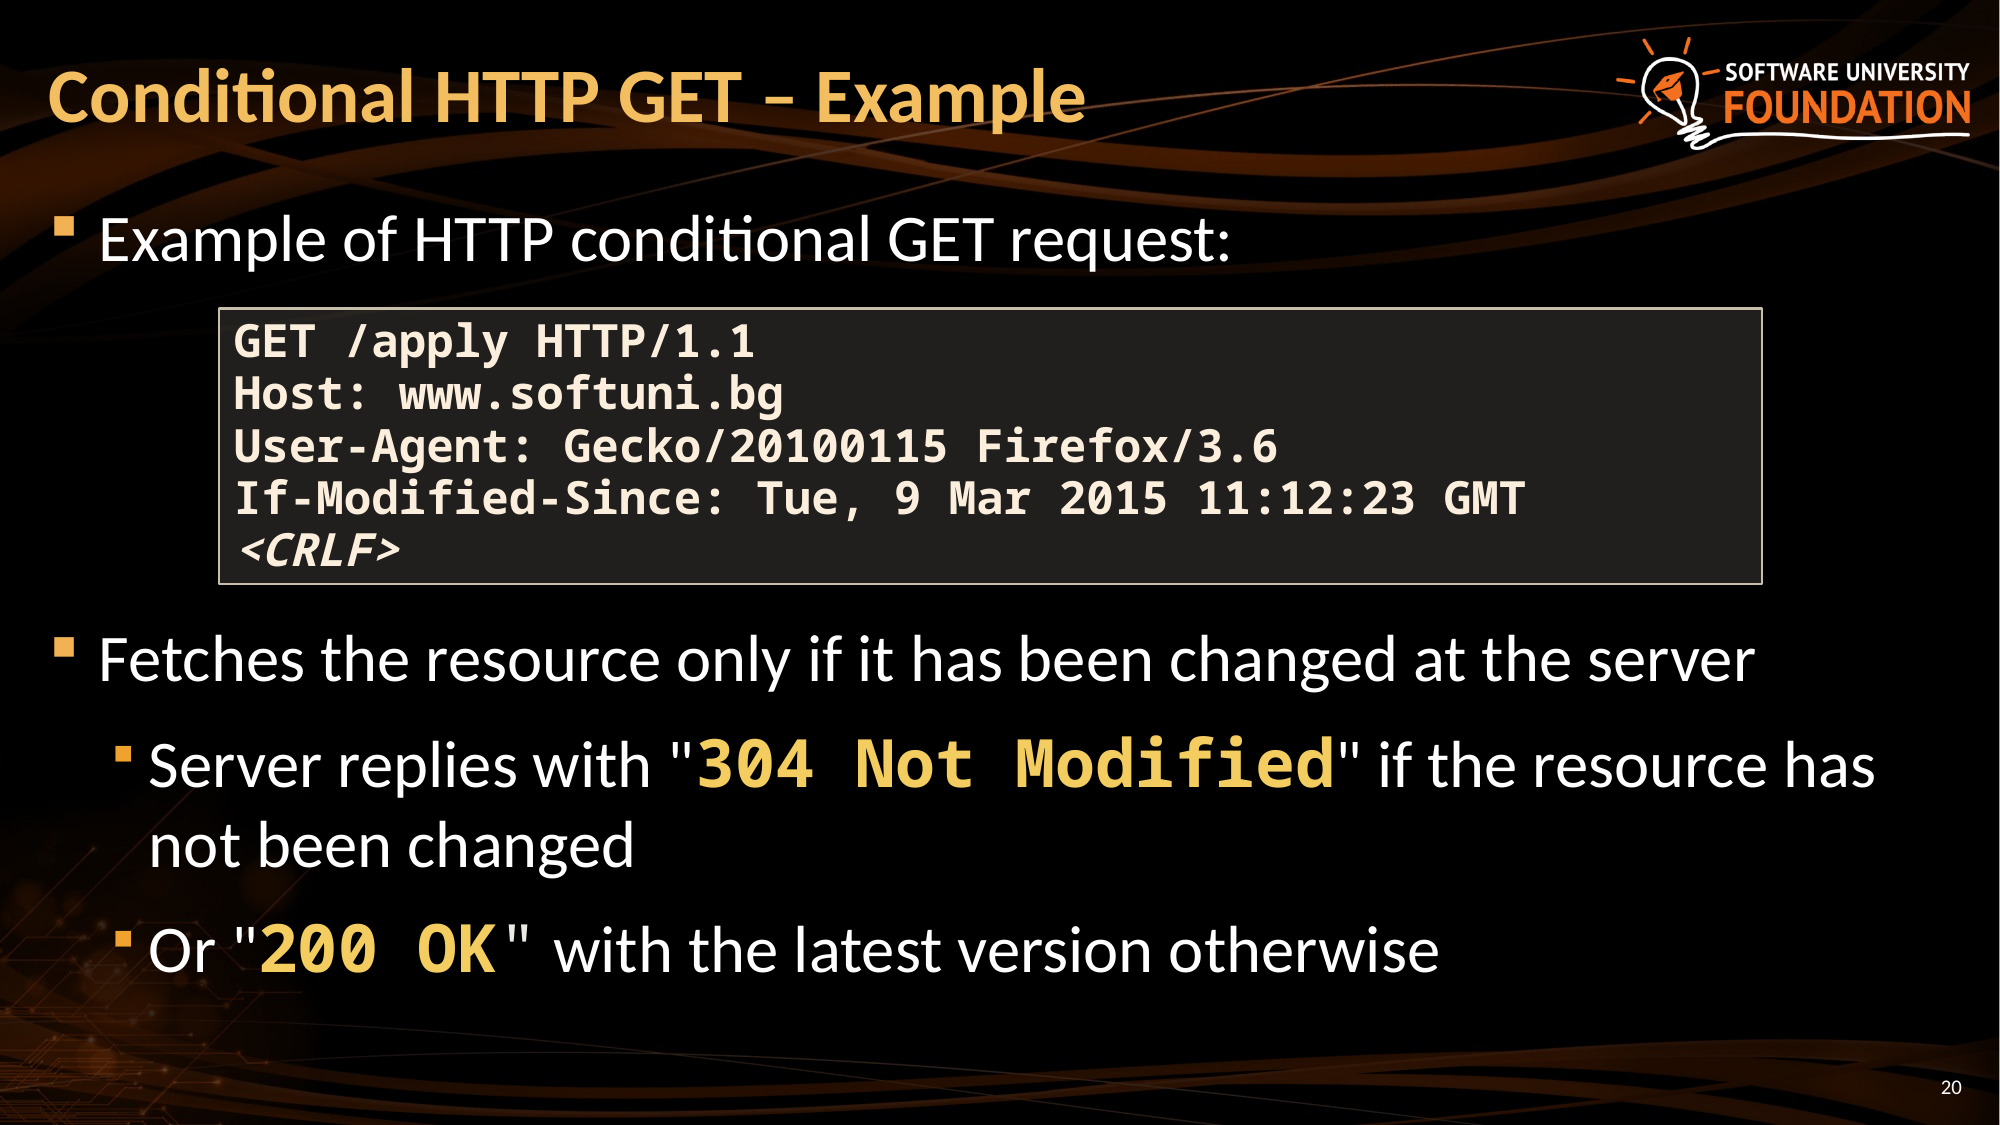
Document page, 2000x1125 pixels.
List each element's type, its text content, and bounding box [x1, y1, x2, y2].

picture [0, 0, 2000, 1125]
title Conditional HTTP GET – Example [30, 6, 1602, 189]
text_box GET /apply HTTP/1.1 Host: www.softuni.bg User-Agent: Gecko/20100115 Firefox/3.6 If-Modified-Since: Tue, 9 Mar 2015 11:12:23 GMT <CRLF> [219, 308, 1763, 585]
list Example of HTTP conditional GET request: Fetches the resource only if it has been changed at the server Server replies with "304 Not Modified" if the resource has not been changed Or "200 OK" with the latest version otherwise [31, 188, 1968, 1103]
